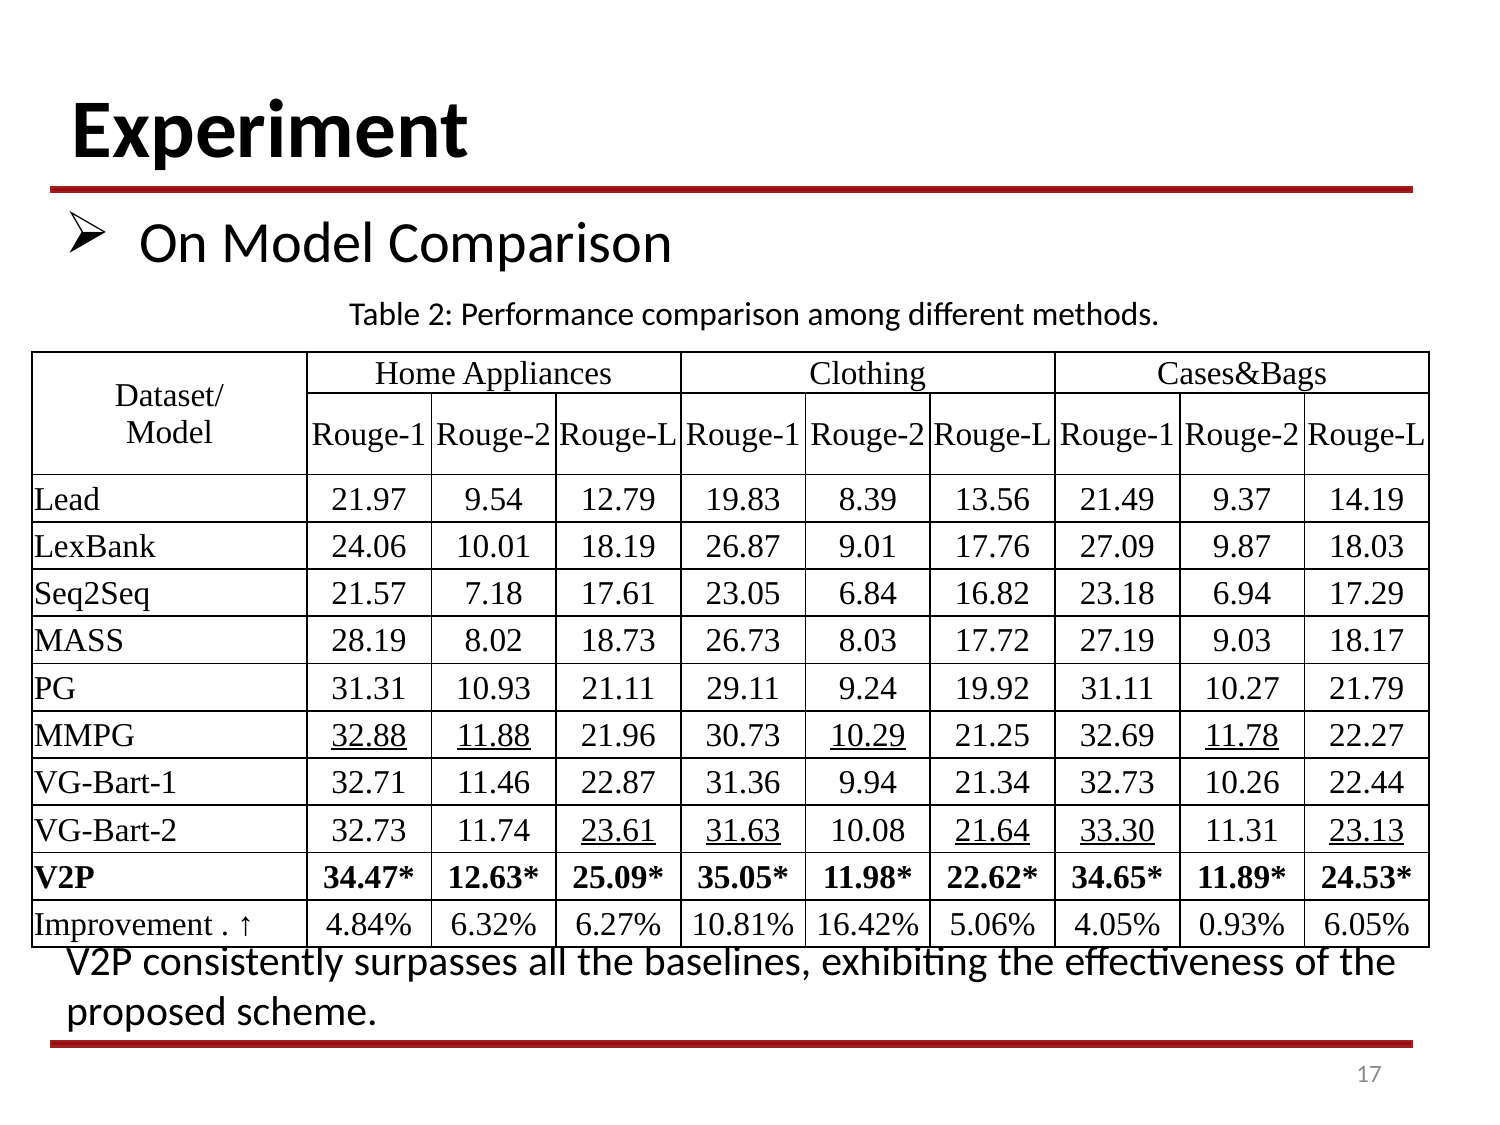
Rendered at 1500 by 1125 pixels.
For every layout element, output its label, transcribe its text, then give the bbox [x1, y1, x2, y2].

table_cell 21.97 [308, 475, 431, 521]
table_cell 22.87 [557, 759, 680, 804]
text_box Experiment [49, 66, 692, 182]
table_cell Improvement . ↑ [33, 901, 306, 946]
table_cell 7.18 [432, 570, 555, 615]
table_cell PG [33, 664, 306, 710]
table_cell 12.79 [557, 475, 680, 521]
table_cell 11.31 [1181, 806, 1304, 852]
table_cell 22.62* [931, 853, 1054, 899]
table_cell 24.06 [308, 523, 431, 568]
table_cell VG-Bart-1 [33, 759, 306, 804]
table_cell 32.73 [308, 806, 431, 852]
table_cell Rouge-1 [682, 394, 805, 474]
table_cell 27.19 [1056, 617, 1179, 663]
table_cell 26.73 [682, 617, 805, 663]
table_cell Rouge-L [557, 394, 680, 474]
table_cell 28.19 [308, 617, 431, 663]
table_cell 32.73 [1056, 759, 1179, 804]
slide_number 17 [1059, 1048, 1397, 1103]
table_cell 31.31 [308, 664, 431, 710]
table_cell Rouge-2 [432, 394, 555, 474]
table_cell 32.71 [308, 759, 431, 804]
table_cell MMPG [33, 712, 306, 757]
table_cell 9.87 [1181, 523, 1304, 568]
table_cell 31.63 [682, 806, 805, 852]
table_cell 9.03 [1181, 617, 1304, 663]
table_cell 17.29 [1305, 570, 1428, 615]
table_cell 23.05 [682, 570, 805, 615]
table_cell 16.42% [806, 901, 929, 946]
table_cell 21.49 [1056, 475, 1179, 521]
table_cell 9.37 [1181, 475, 1304, 521]
table_cell 34.47* [308, 853, 431, 899]
table_cell 10.27 [1181, 664, 1304, 710]
table_cell 24.53* [1305, 853, 1428, 899]
table_header Dataset/ Model [33, 353, 306, 474]
table_cell 6.84 [806, 570, 929, 615]
table_cell 18.19 [557, 523, 680, 568]
table_cell 9.54 [432, 475, 555, 521]
table_cell Rouge-2 [806, 394, 929, 474]
table_header Clothing [682, 353, 1054, 392]
text_box [50, 1040, 1413, 1048]
table_cell 11.46 [432, 759, 555, 804]
table_cell 8.39 [806, 475, 929, 521]
table_cell 16.82 [931, 570, 1054, 615]
table_cell Rouge-2 [1181, 394, 1304, 474]
table_cell 21.11 [557, 664, 680, 710]
table_cell MASS [33, 617, 306, 663]
text_box [50, 186, 1413, 193]
table_cell Rouge-1 [308, 394, 431, 474]
table_header Cases&Bags [1056, 353, 1428, 392]
table_cell 5.06% [931, 901, 1054, 946]
table_cell 29.11 [682, 664, 805, 710]
table_cell 32.88 [308, 712, 431, 757]
table_cell V2P [33, 853, 306, 899]
table_cell 9.94 [806, 759, 929, 804]
table_cell 33.30 [1056, 806, 1179, 852]
text_box On Model Comparison [49, 197, 1412, 282]
table_cell 6.32% [432, 901, 555, 946]
table_cell 4.05% [1056, 901, 1179, 946]
table_cell Rouge-1 [1056, 394, 1179, 474]
table_cell 21.96 [557, 712, 680, 757]
table_cell 10.29 [806, 712, 929, 757]
table_cell 22.27 [1305, 712, 1428, 757]
table_cell 18.03 [1305, 523, 1428, 568]
table_cell 21.25 [931, 712, 1054, 757]
table_cell 14.19 [1305, 475, 1428, 521]
table_cell 35.05* [682, 853, 805, 899]
table_cell 17.72 [931, 617, 1054, 663]
table_cell 17.76 [931, 523, 1054, 568]
table_cell Seq2Seq [33, 570, 306, 615]
text_box Table 2: Performance comparison among different methods. [190, 285, 1321, 340]
table_cell 10.01 [432, 523, 555, 568]
table_cell 12.63* [432, 853, 555, 899]
table_cell 6.05% [1305, 901, 1428, 946]
table_cell Rouge-L [931, 394, 1054, 474]
table_cell 13.56 [931, 475, 1054, 521]
table_cell 10.08 [806, 806, 929, 852]
table_cell 18.17 [1305, 617, 1428, 663]
table_cell 11.98* [806, 853, 929, 899]
table_cell 19.83 [682, 475, 805, 521]
table_cell 21.34 [931, 759, 1054, 804]
table_cell 23.13 [1305, 806, 1428, 852]
table_cell 11.74 [432, 806, 555, 852]
table_cell LexBank [33, 523, 306, 568]
table_cell 9.01 [806, 523, 929, 568]
table_cell 9.24 [806, 664, 929, 710]
table_cell 19.92 [931, 664, 1054, 710]
table_cell 18.73 [557, 617, 680, 663]
table_cell Rouge-L [1305, 394, 1428, 474]
table_cell 23.61 [557, 806, 680, 852]
table_cell VG-Bart-2 [33, 806, 306, 852]
table_cell 25.09* [557, 853, 680, 899]
table_cell 11.89* [1181, 853, 1304, 899]
table_cell 10.26 [1181, 759, 1304, 804]
table_cell 8.03 [806, 617, 929, 663]
table_cell 11.78 [1181, 712, 1304, 757]
text_box V2P consistently surpasses all the baselines, exhibiting the effectiveness of the proposed scheme. [51, 948, 1412, 1042]
table_cell Lead [33, 475, 306, 521]
table_cell 22.44 [1305, 759, 1428, 804]
table_cell 30.73 [682, 712, 805, 757]
table_cell 8.02 [432, 617, 555, 663]
table_cell 11.88 [432, 712, 555, 757]
table_cell 21.64 [931, 806, 1054, 852]
table_cell 17.61 [557, 570, 680, 615]
table_cell 21.79 [1305, 664, 1428, 710]
table_cell 32.69 [1056, 712, 1179, 757]
table_cell 4.84% [308, 901, 431, 946]
table_cell 6.94 [1181, 570, 1304, 615]
table_cell 31.11 [1056, 664, 1179, 710]
table_cell 31.36 [682, 759, 805, 804]
table_cell 6.27% [557, 901, 680, 946]
table_cell 26.87 [682, 523, 805, 568]
table_cell 34.65* [1056, 853, 1179, 899]
table_cell 0.93% [1181, 901, 1304, 946]
table_cell 21.57 [308, 570, 431, 615]
table_cell 10.81% [682, 901, 805, 946]
table_cell 10.93 [432, 664, 555, 710]
table_cell 23.18 [1056, 570, 1179, 615]
table_cell 27.09 [1056, 523, 1179, 568]
table_header Home Appliances [308, 353, 680, 392]
